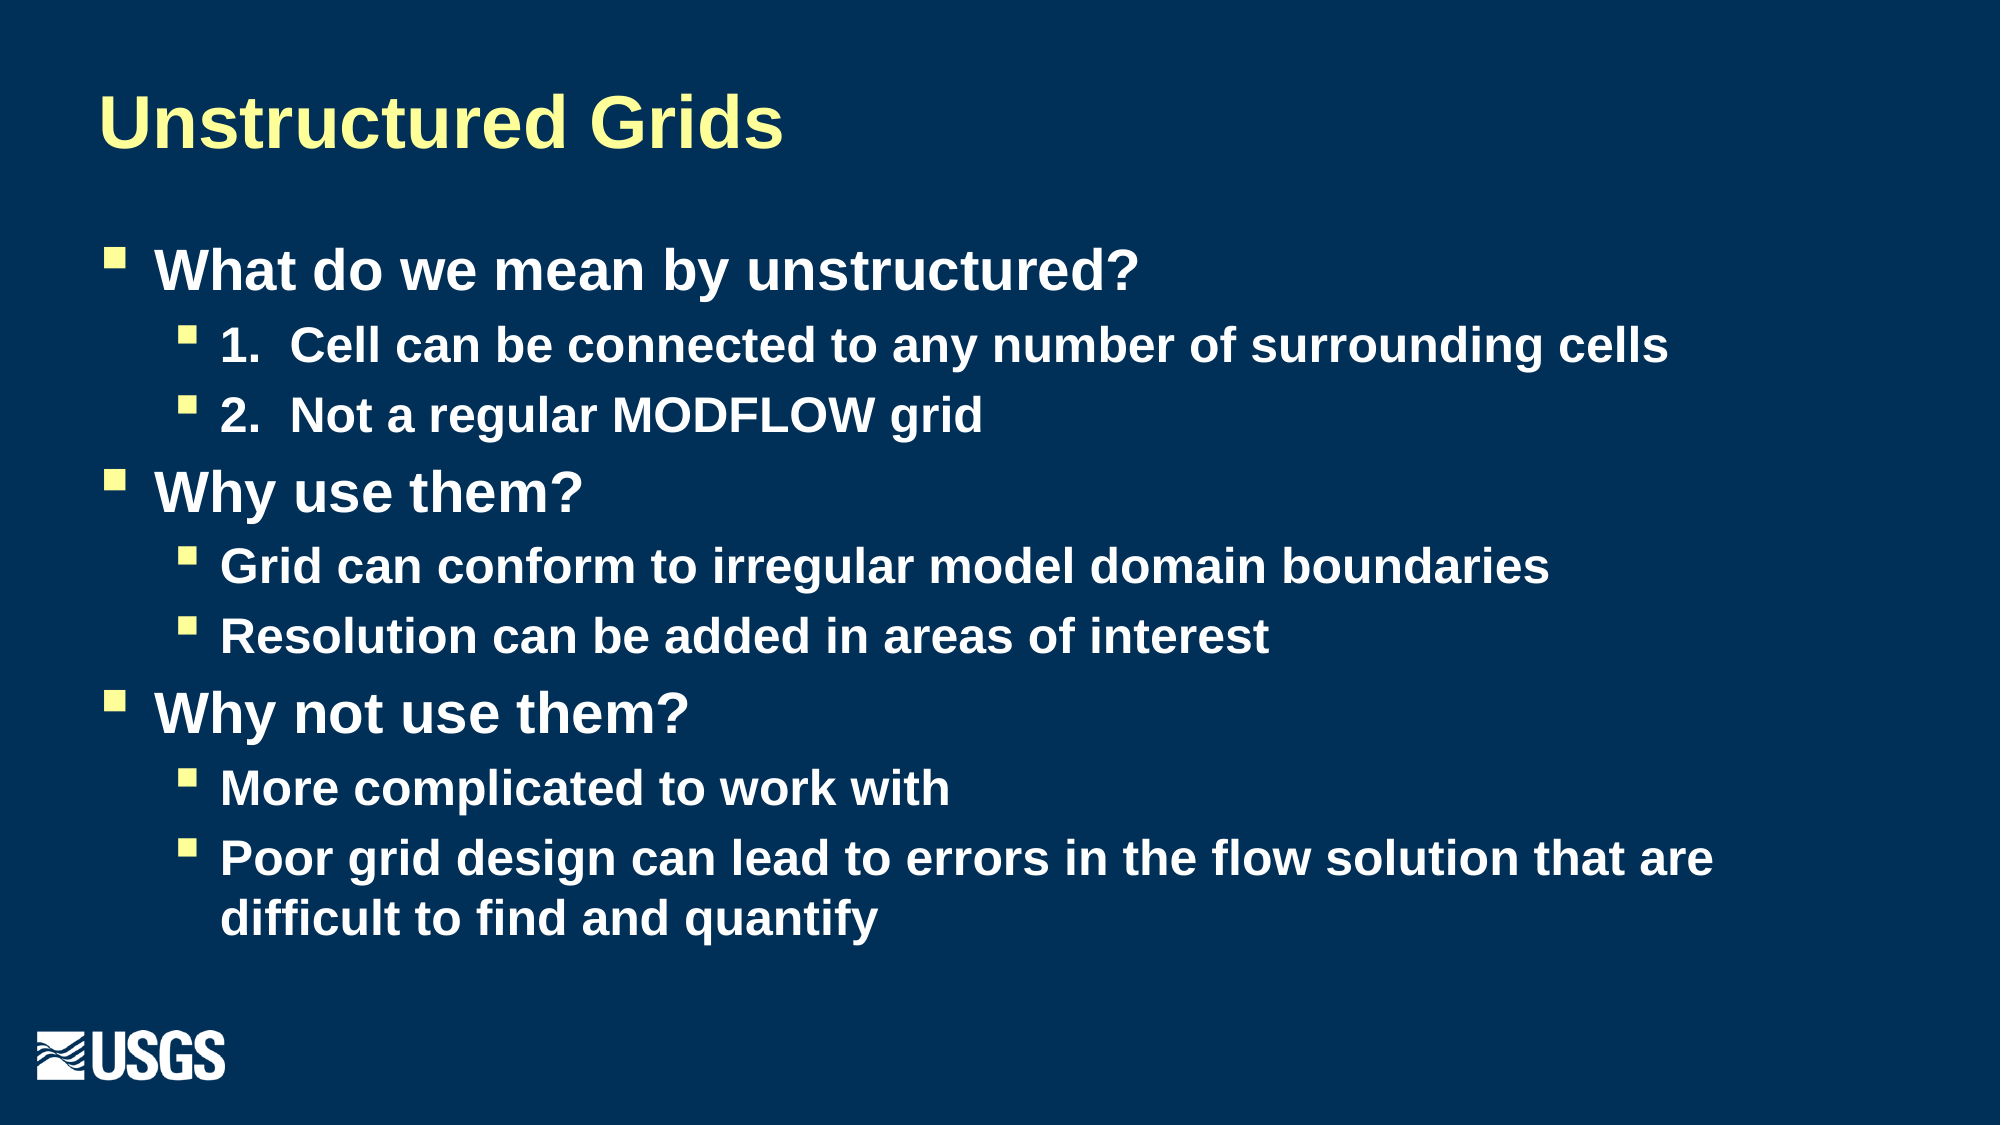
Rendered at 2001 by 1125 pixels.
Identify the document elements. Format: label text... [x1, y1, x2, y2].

list What do we mean by unstructured? 1. Cell can be connected to any number of surrounding cells 2. Not a regular MODFLOW grid Why use them? Grid can conform to irregular model domain boundaries Resolution can be added in areas of interest Why not use them? More complicated to work with Poor grid design can lead to errors in the flow solution that are difficult to find and quantify [83, 224, 1900, 963]
title Unstructured Grids [83, 24, 1900, 213]
